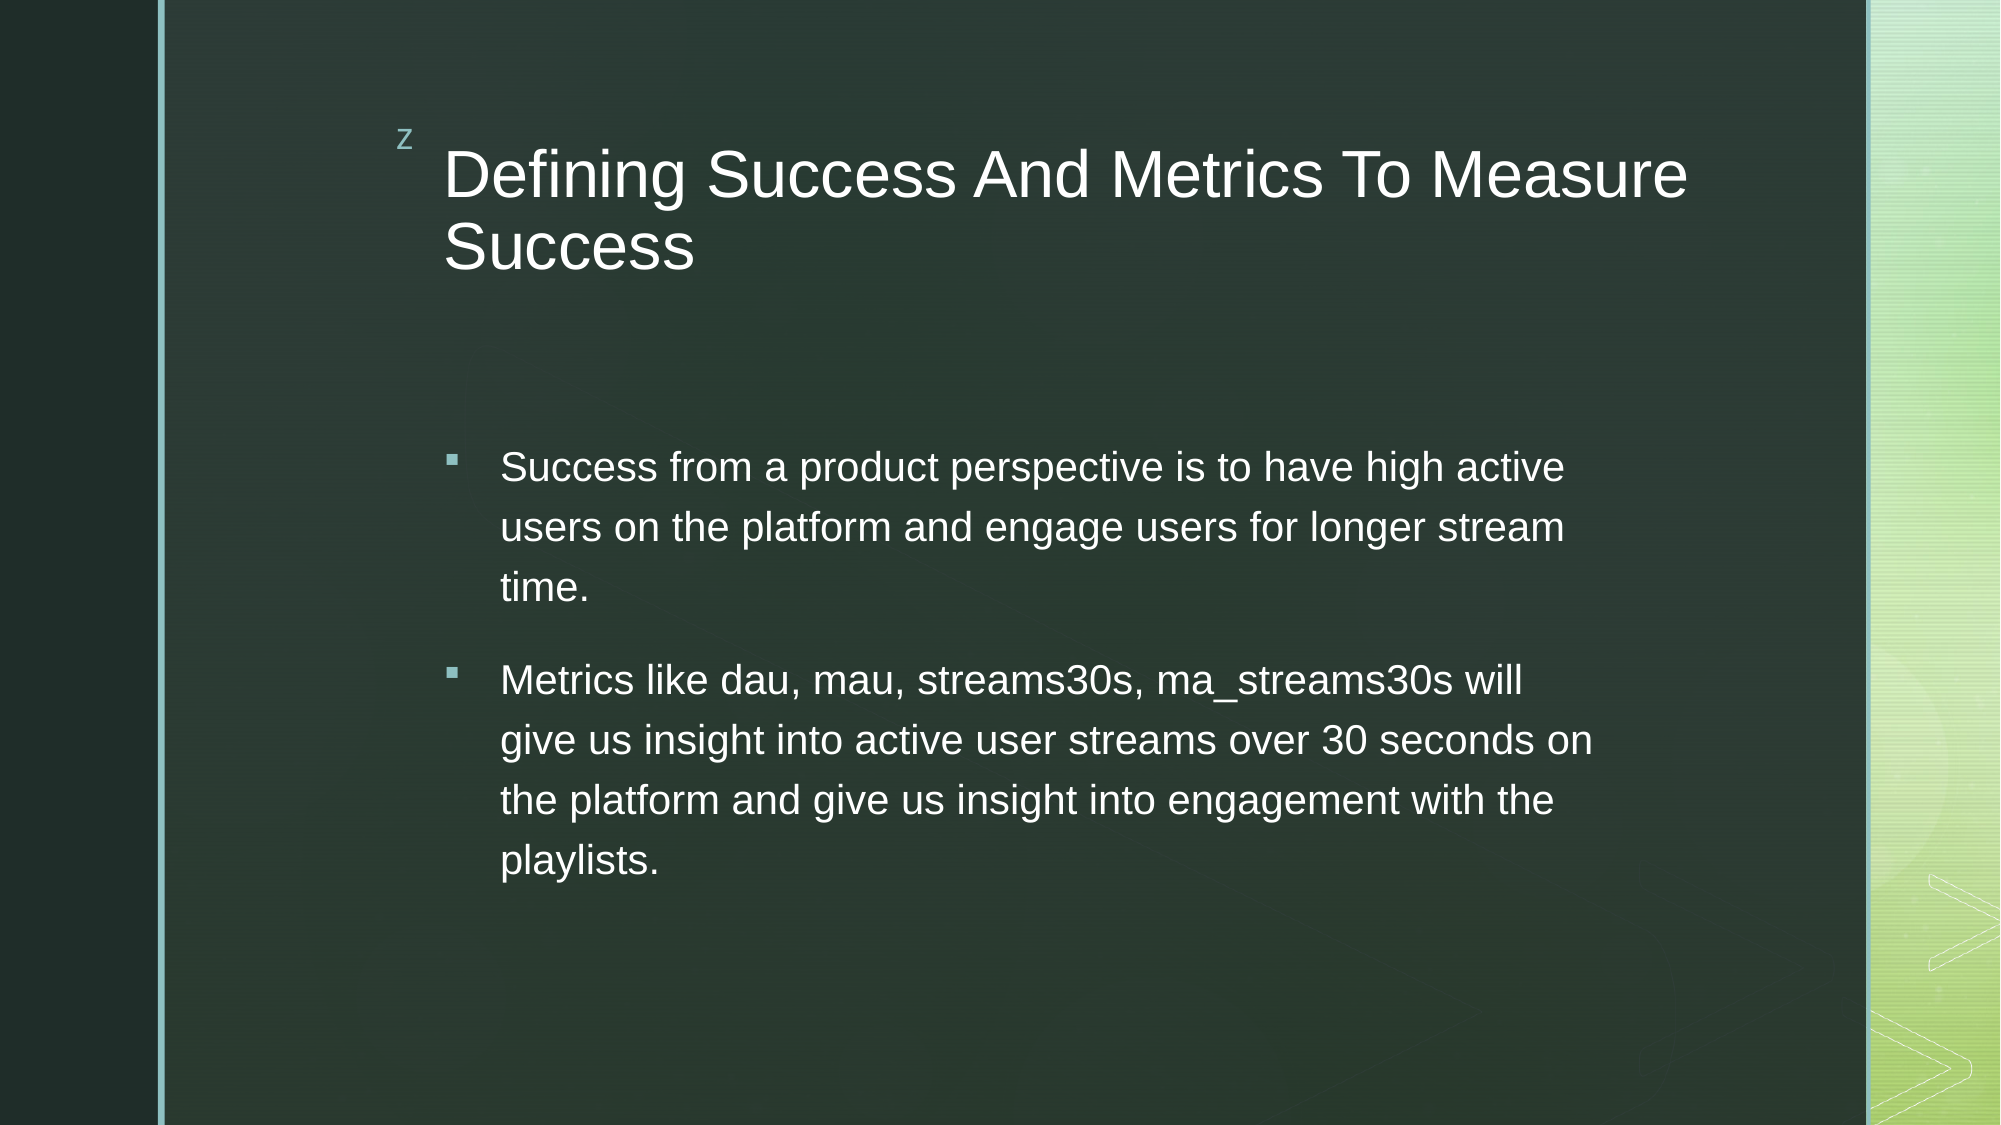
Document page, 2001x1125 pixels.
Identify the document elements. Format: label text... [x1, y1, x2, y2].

list Success from a product perspective is to have high active users on the platform and engage users for longer stream time. Metrics like dau, mau, streams30s, ma_streams30s will give us insight into active user streams over 30 seconds on the platform and give us insight into engagement with the playlists. [428, 338, 1617, 897]
picture [1871, 0, 2001, 1125]
title Defining Success And Metrics To Measure Success [428, 132, 1734, 310]
